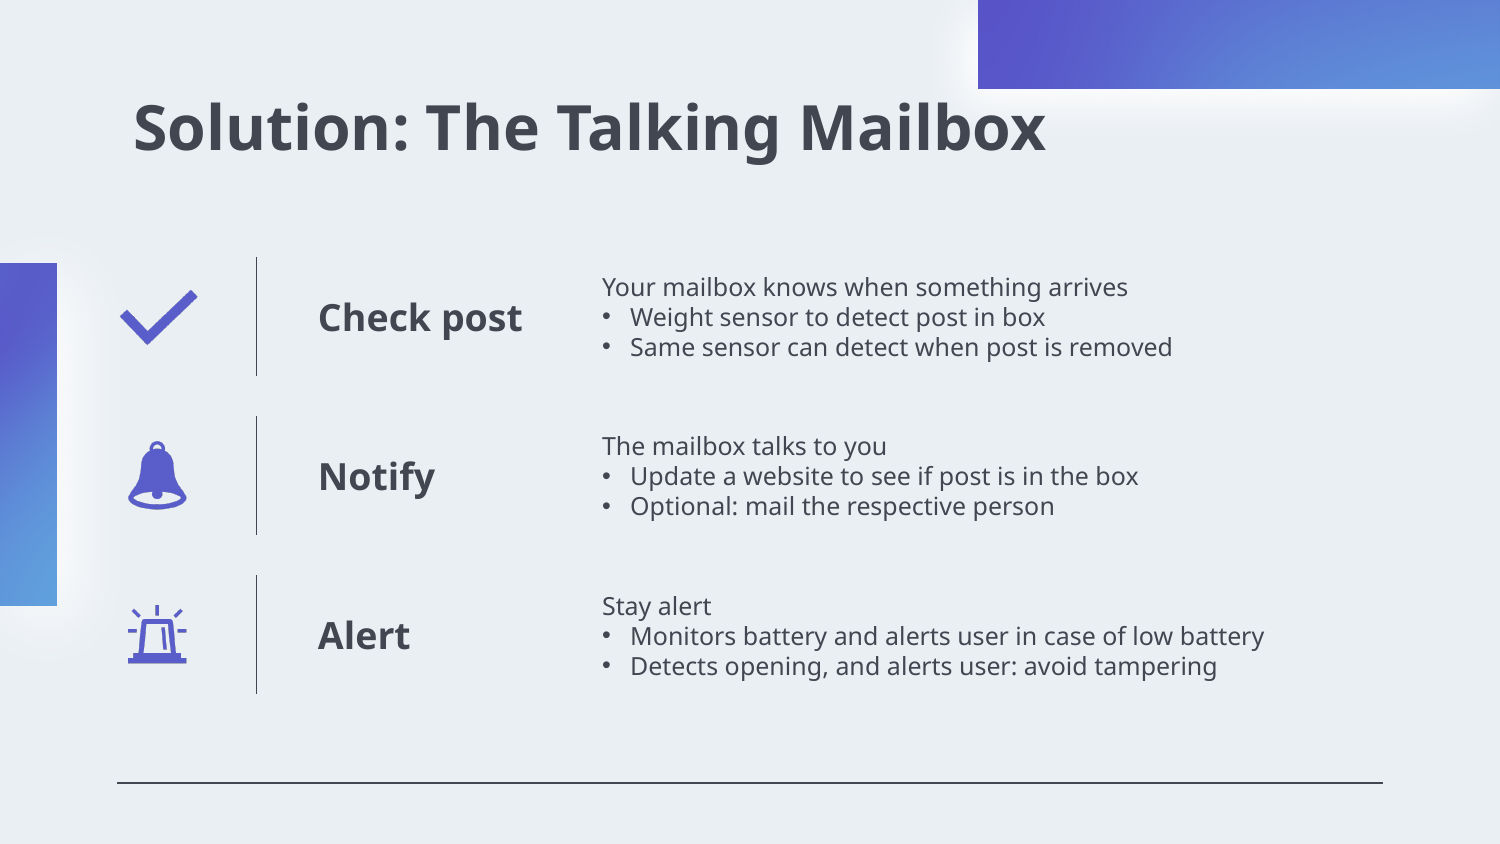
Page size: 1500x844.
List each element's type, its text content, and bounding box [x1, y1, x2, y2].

subtitle Check post [302, 256, 577, 376]
subtitle Notify [302, 415, 577, 535]
picture [117, 276, 199, 358]
subtitle Your mailbox knows when something arrives Weight sensor to detect post in box Same sensor can detect when post is removed [587, 256, 1382, 376]
subtitle The mailbox talks to you Update a website to see if post is in the box Optional: mail the respective person [587, 415, 1382, 535]
subtitle Stay alert Monitors battery and alerts user in case of low battery Detects opening, and alerts user: avoid tampering [587, 575, 1382, 695]
picture [116, 593, 198, 675]
title Solution: The Talking Mailbox [118, 72, 1382, 167]
subtitle Alert [302, 575, 577, 695]
picture [0, 263, 57, 606]
picture [978, 0, 1500, 89]
picture [116, 434, 198, 517]
